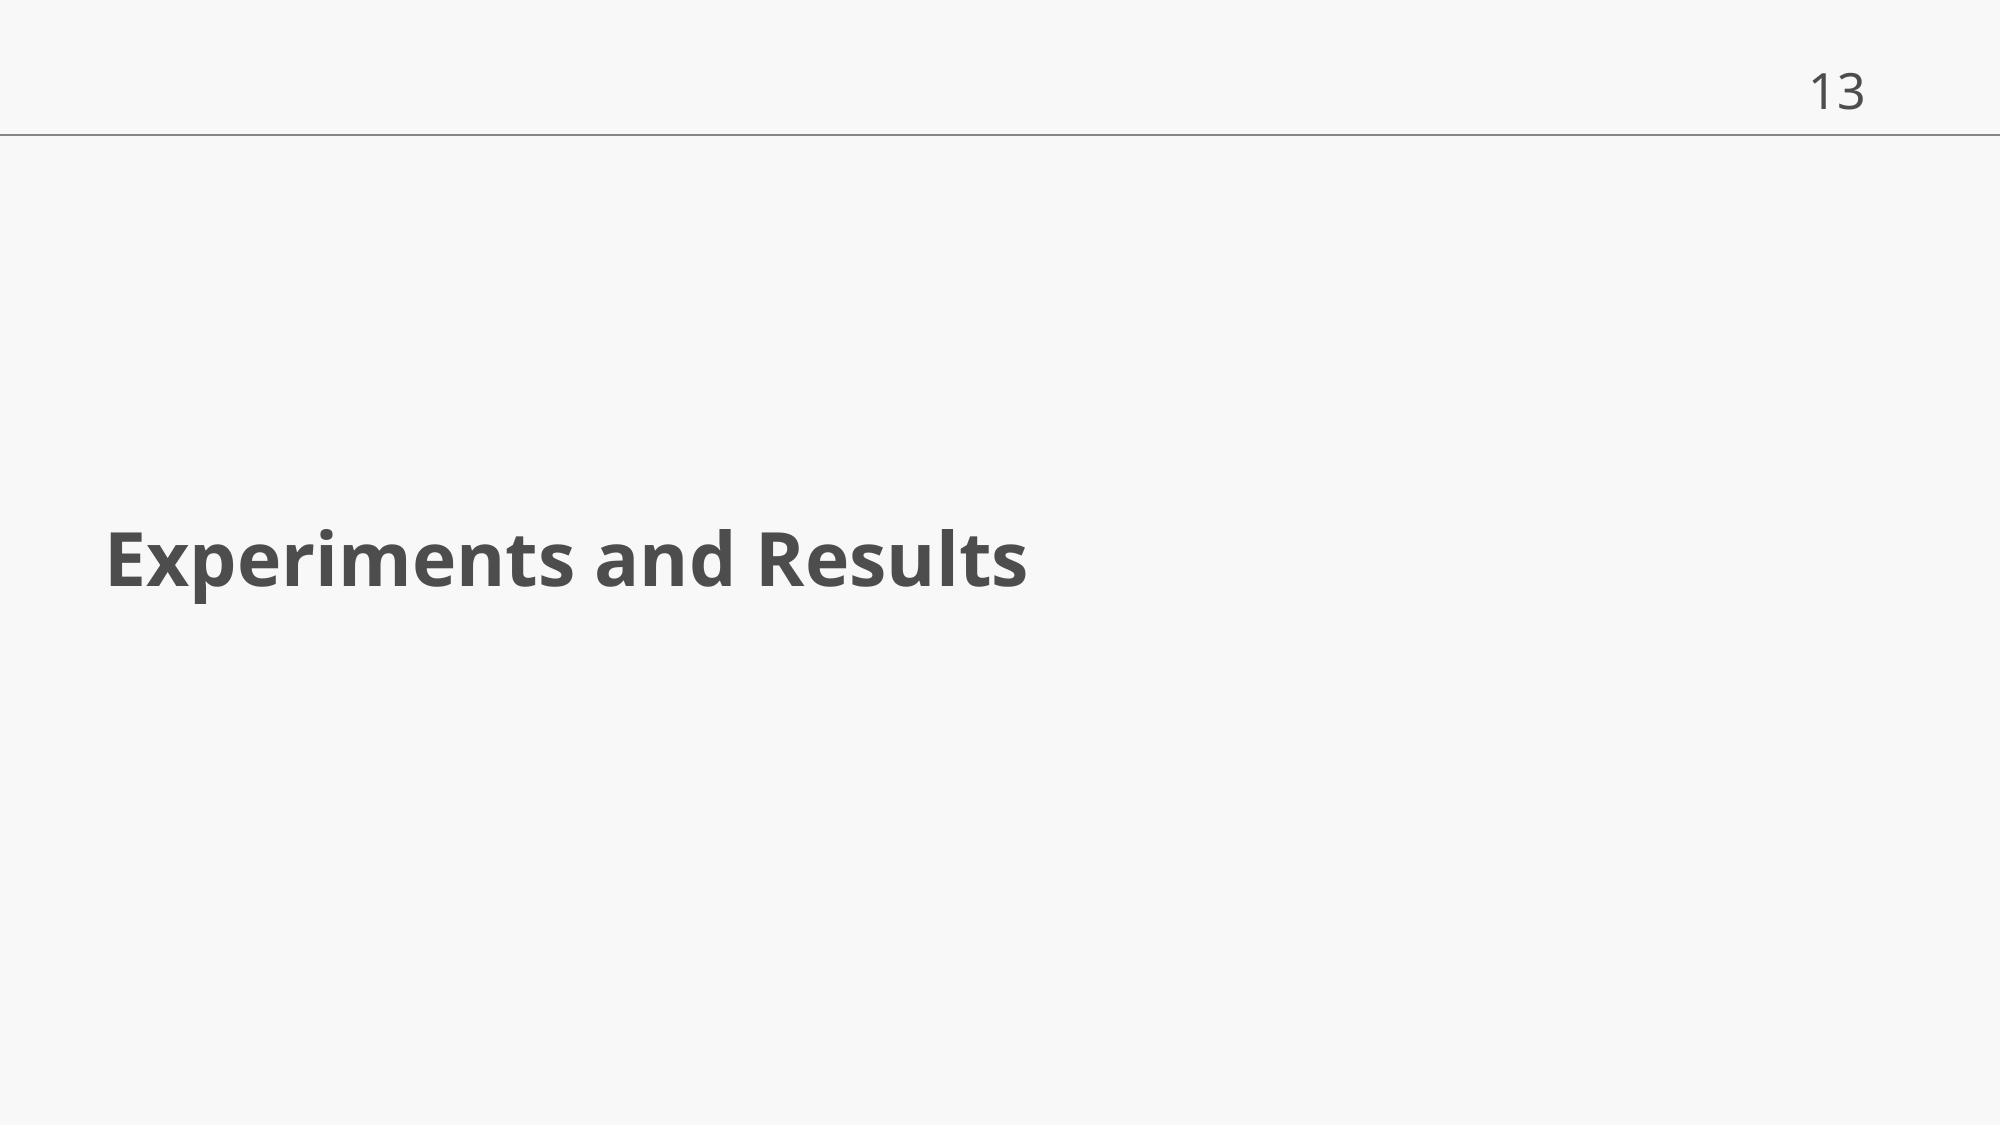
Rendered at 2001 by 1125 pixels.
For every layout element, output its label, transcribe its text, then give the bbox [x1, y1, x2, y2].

title Experiments and Results [89, 485, 1911, 640]
